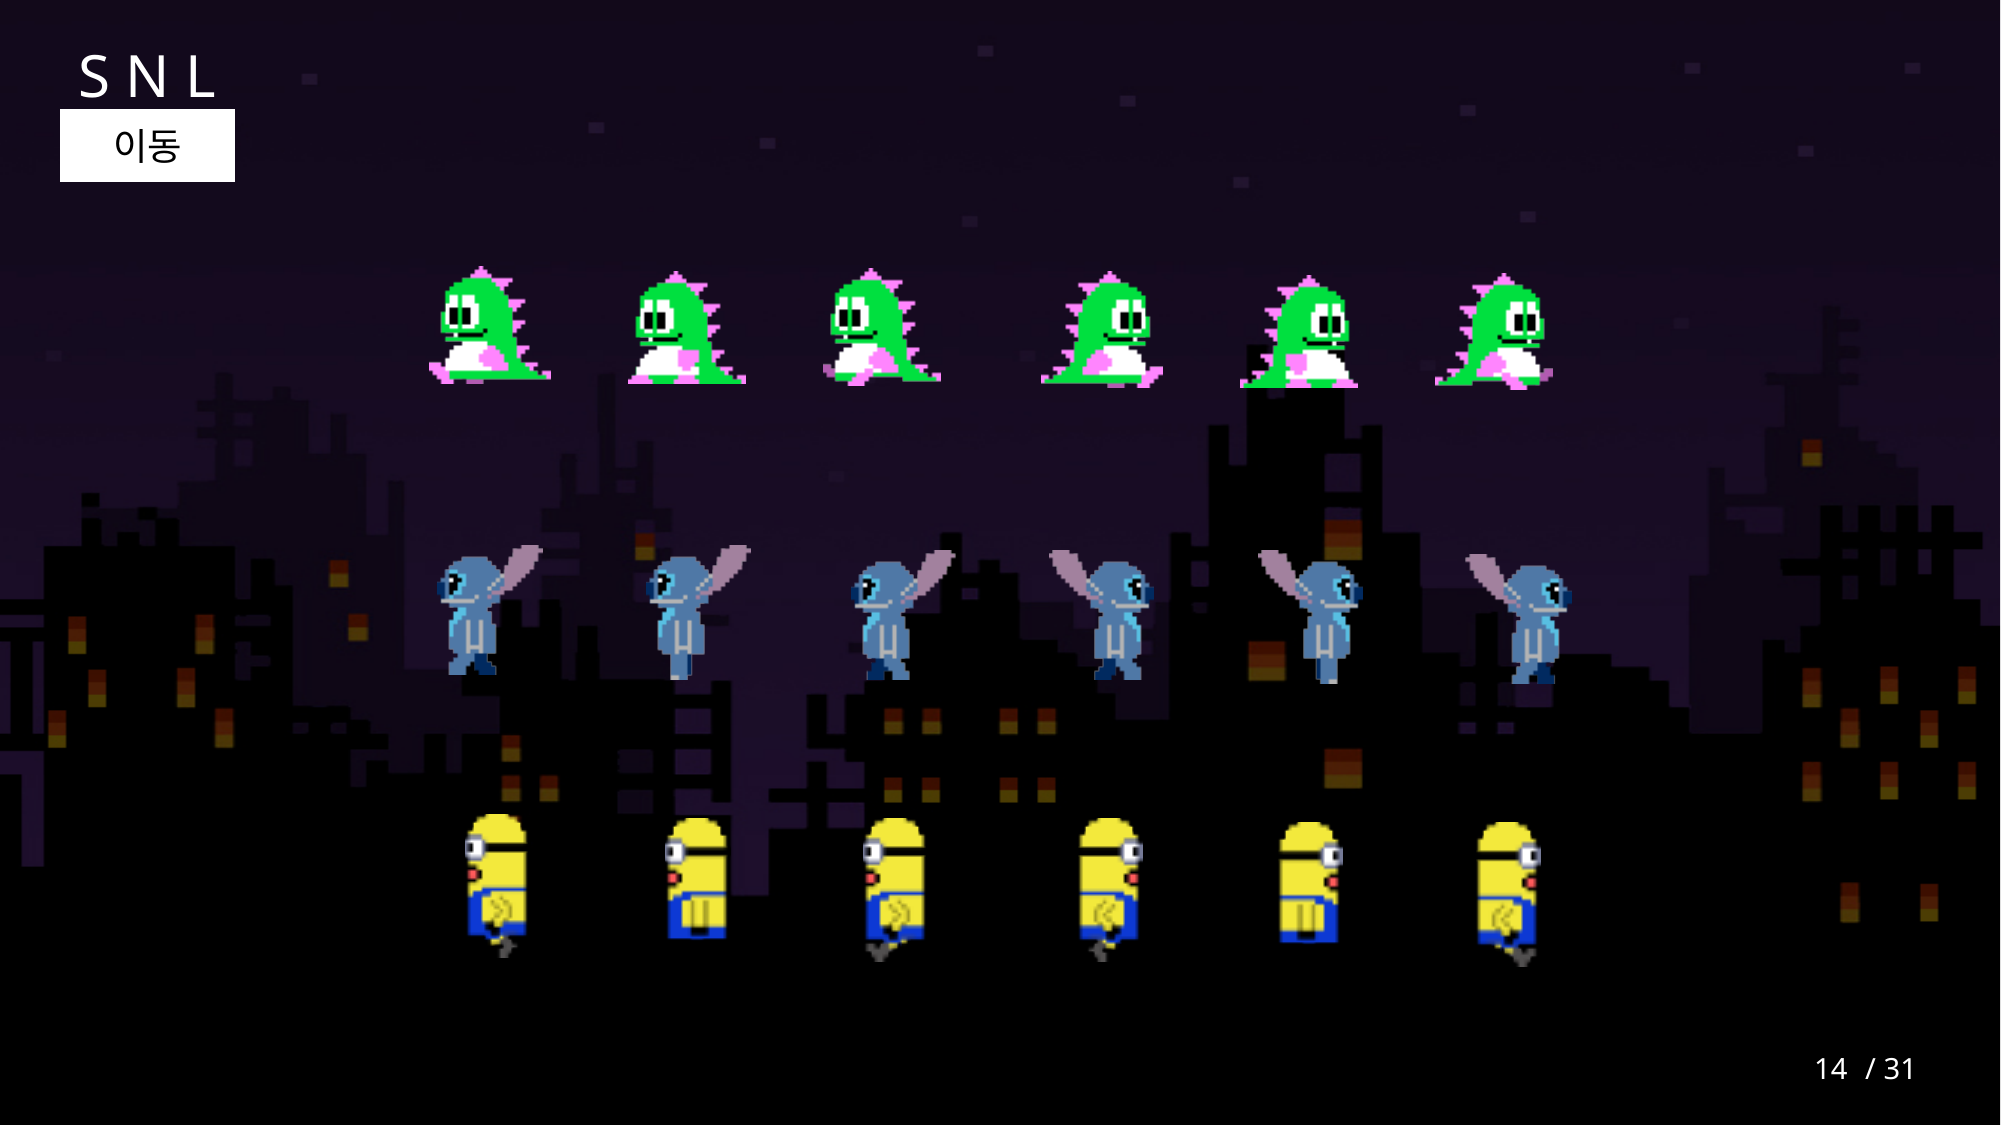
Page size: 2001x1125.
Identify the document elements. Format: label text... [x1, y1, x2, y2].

text_box S N L [60, 38, 235, 109]
picture [0, 0, 2001, 1125]
slide_number 14 [1412, 1042, 1863, 1103]
text_box 이동 [60, 109, 235, 182]
